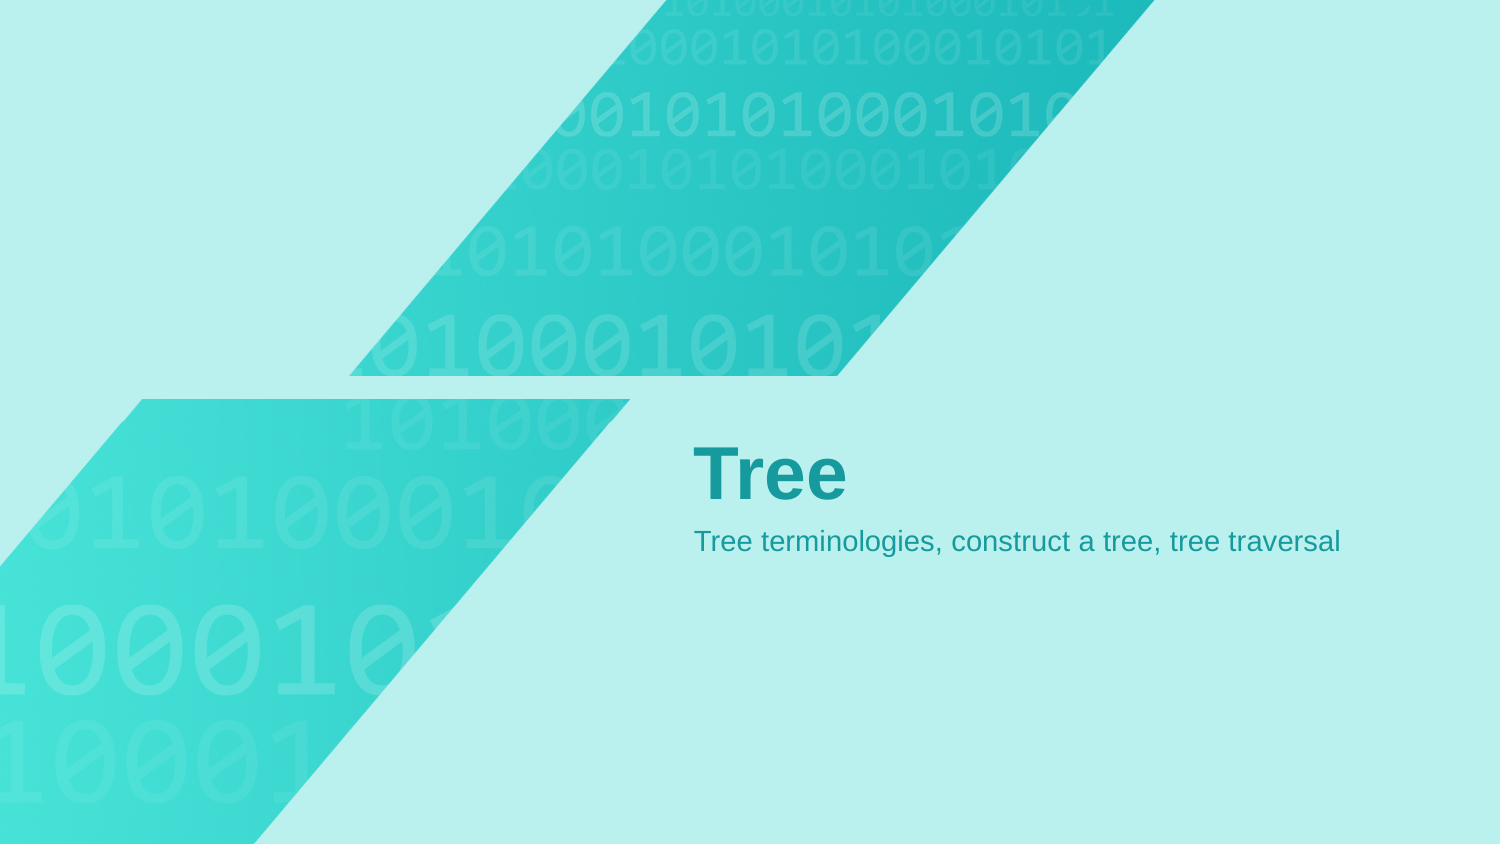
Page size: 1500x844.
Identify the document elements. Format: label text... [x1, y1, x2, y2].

picture [0, 0, 1500, 844]
list Tree [679, 421, 1500, 516]
list Tree terminologies, construct a tree, tree traversal [679, 516, 1500, 564]
